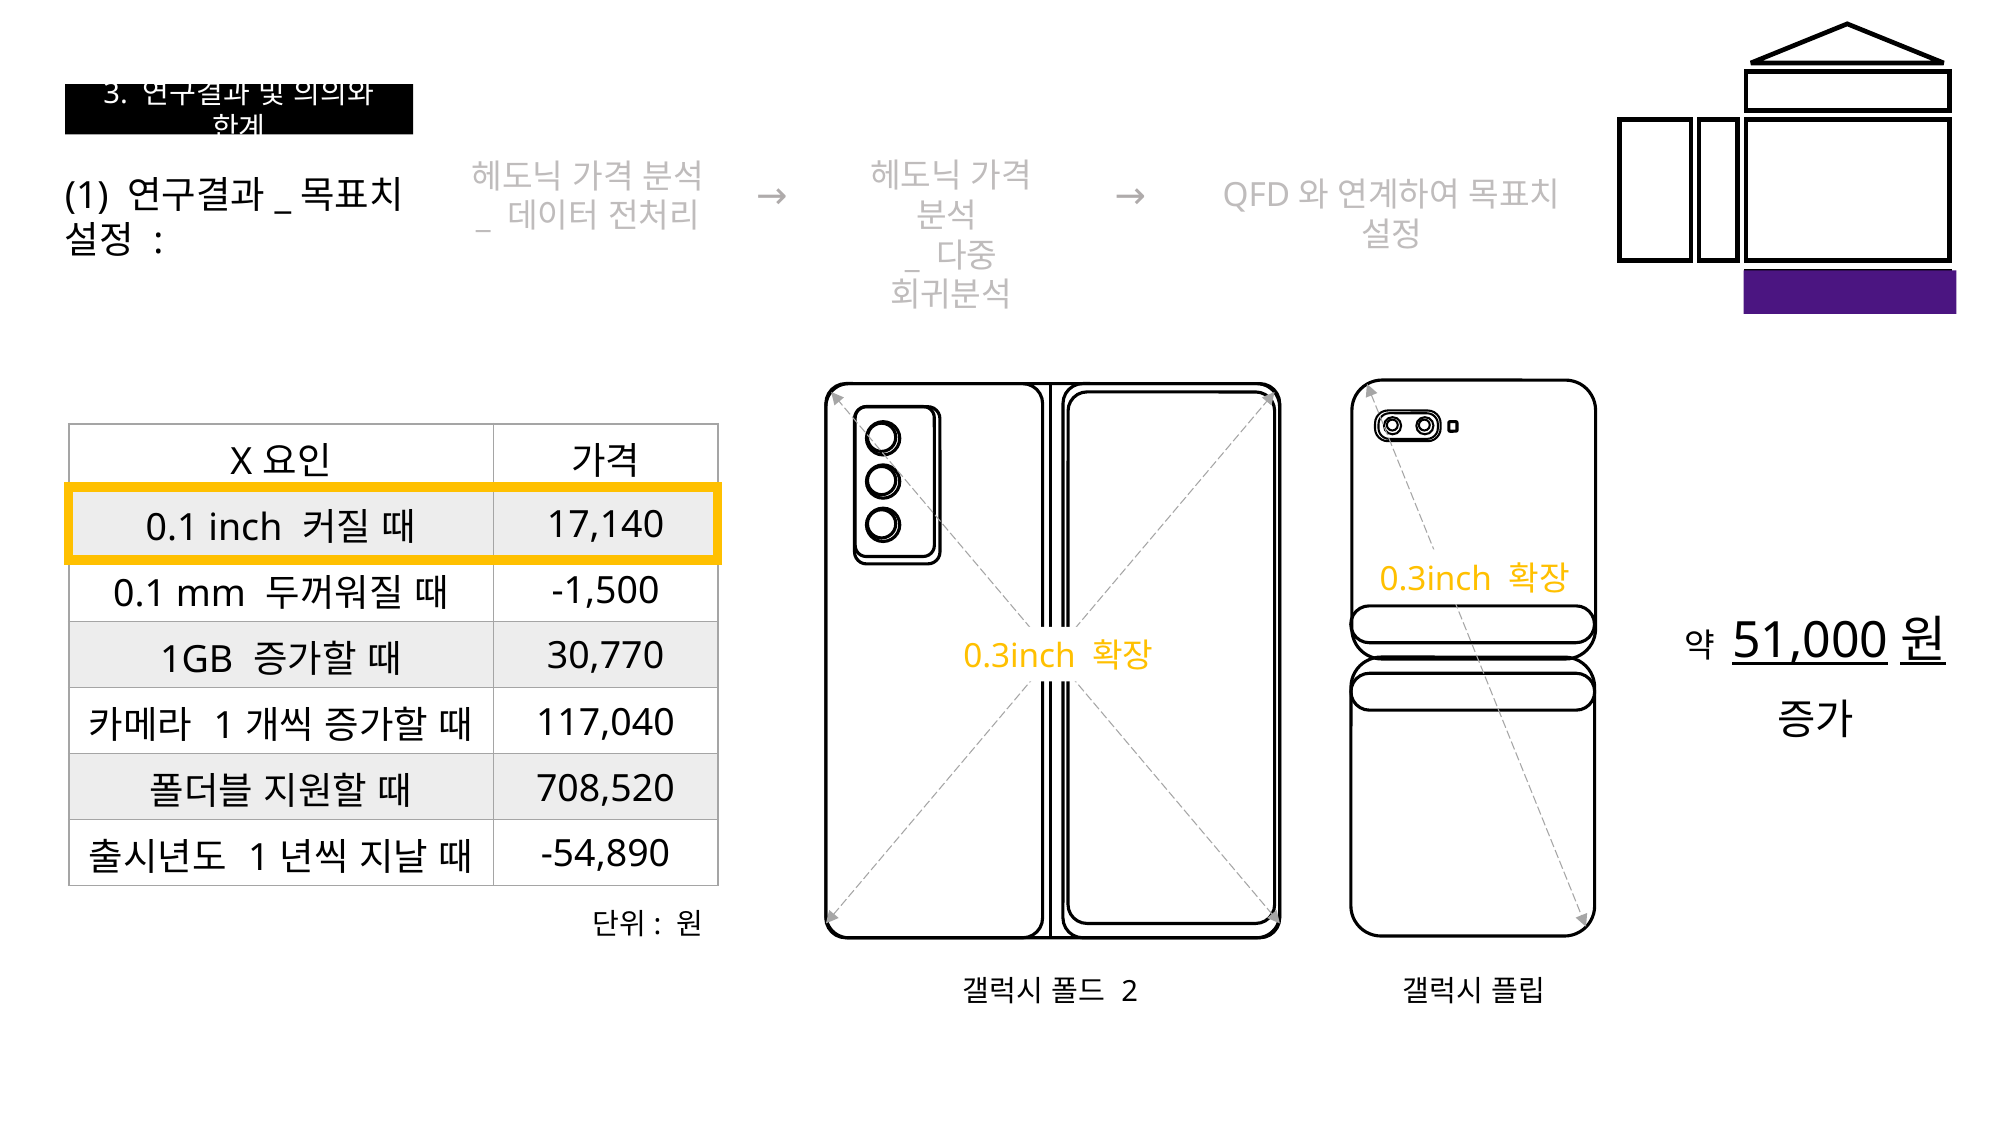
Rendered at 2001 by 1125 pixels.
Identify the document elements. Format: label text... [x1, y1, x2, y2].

table_cell 카메라 1개씩 증가할 때 [70, 688, 493, 753]
text_box 헤도닉 가격 분석 _ 데이터 전처리 [442, 147, 743, 242]
table_cell 0.1 mm 두꺼워질 때 [70, 561, 493, 621]
text_box 단위: 원 [568, 897, 718, 948]
table_cell 708,520 [494, 754, 717, 819]
text_box 약 51,000원 증가 [1666, 570, 1965, 751]
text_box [825, 380, 1611, 1016]
table_cell 117,040 [494, 688, 717, 753]
text_box QFD와 연계하여 목표치 설정 [1178, 165, 1606, 260]
text_box → [1089, 164, 1172, 224]
text_box [68, 486, 719, 561]
text_box 3. 연구결과 및 의의와 한계 [64, 83, 414, 135]
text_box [1619, 23, 1950, 311]
text_box → [731, 163, 813, 223]
table_header X요인 [70, 425, 493, 486]
table_cell 30,770 [494, 622, 717, 687]
text_box (1) 연구결과_목표치 설정 : [50, 164, 475, 269]
text_box [1743, 269, 1957, 315]
table_cell -1,500 [494, 561, 717, 621]
table_cell 1GB 증가할 때 [70, 622, 493, 687]
table_cell 폴더블 지원할 때 [70, 754, 493, 819]
text_box 헤도닉 가격 분석 _ 다중 회귀분석 [825, 146, 1077, 321]
table_cell -54,890 [494, 820, 717, 885]
table_header 가격 [494, 425, 717, 486]
table_cell 출시년도 1년씩 지날 때 [70, 820, 493, 885]
